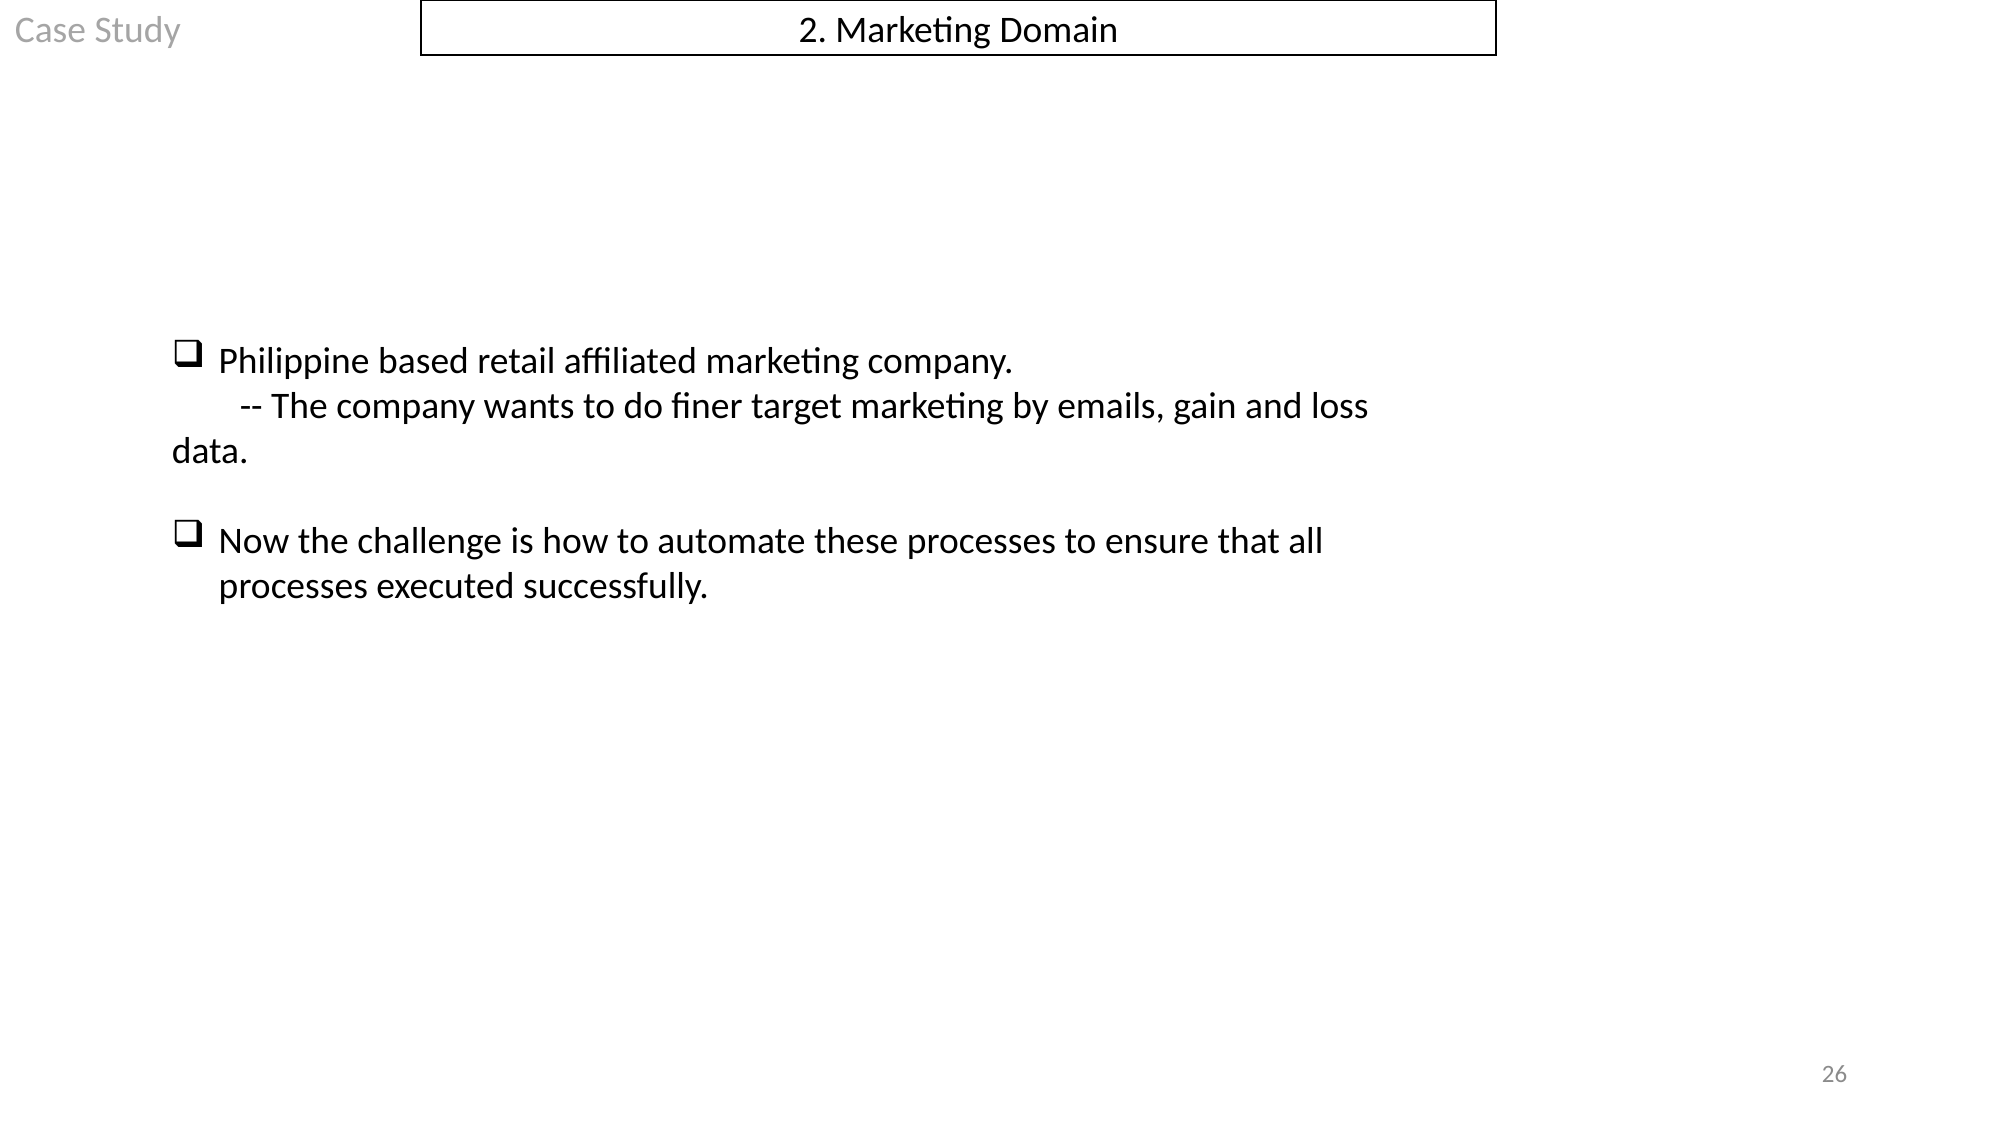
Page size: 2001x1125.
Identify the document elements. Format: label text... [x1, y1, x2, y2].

text_box Philippine based retail affiliated marketing company. -- The company wants to do finer target marketing by emails, gain and loss data. Now the challenge is how to automate these processes to ensure that all processes executed successfully. [157, 328, 1468, 614]
slide_number 26 [1412, 1042, 1863, 1103]
text_box 2. Marketing Domain [420, 0, 1497, 56]
text_box Case Study [0, 0, 400, 56]
